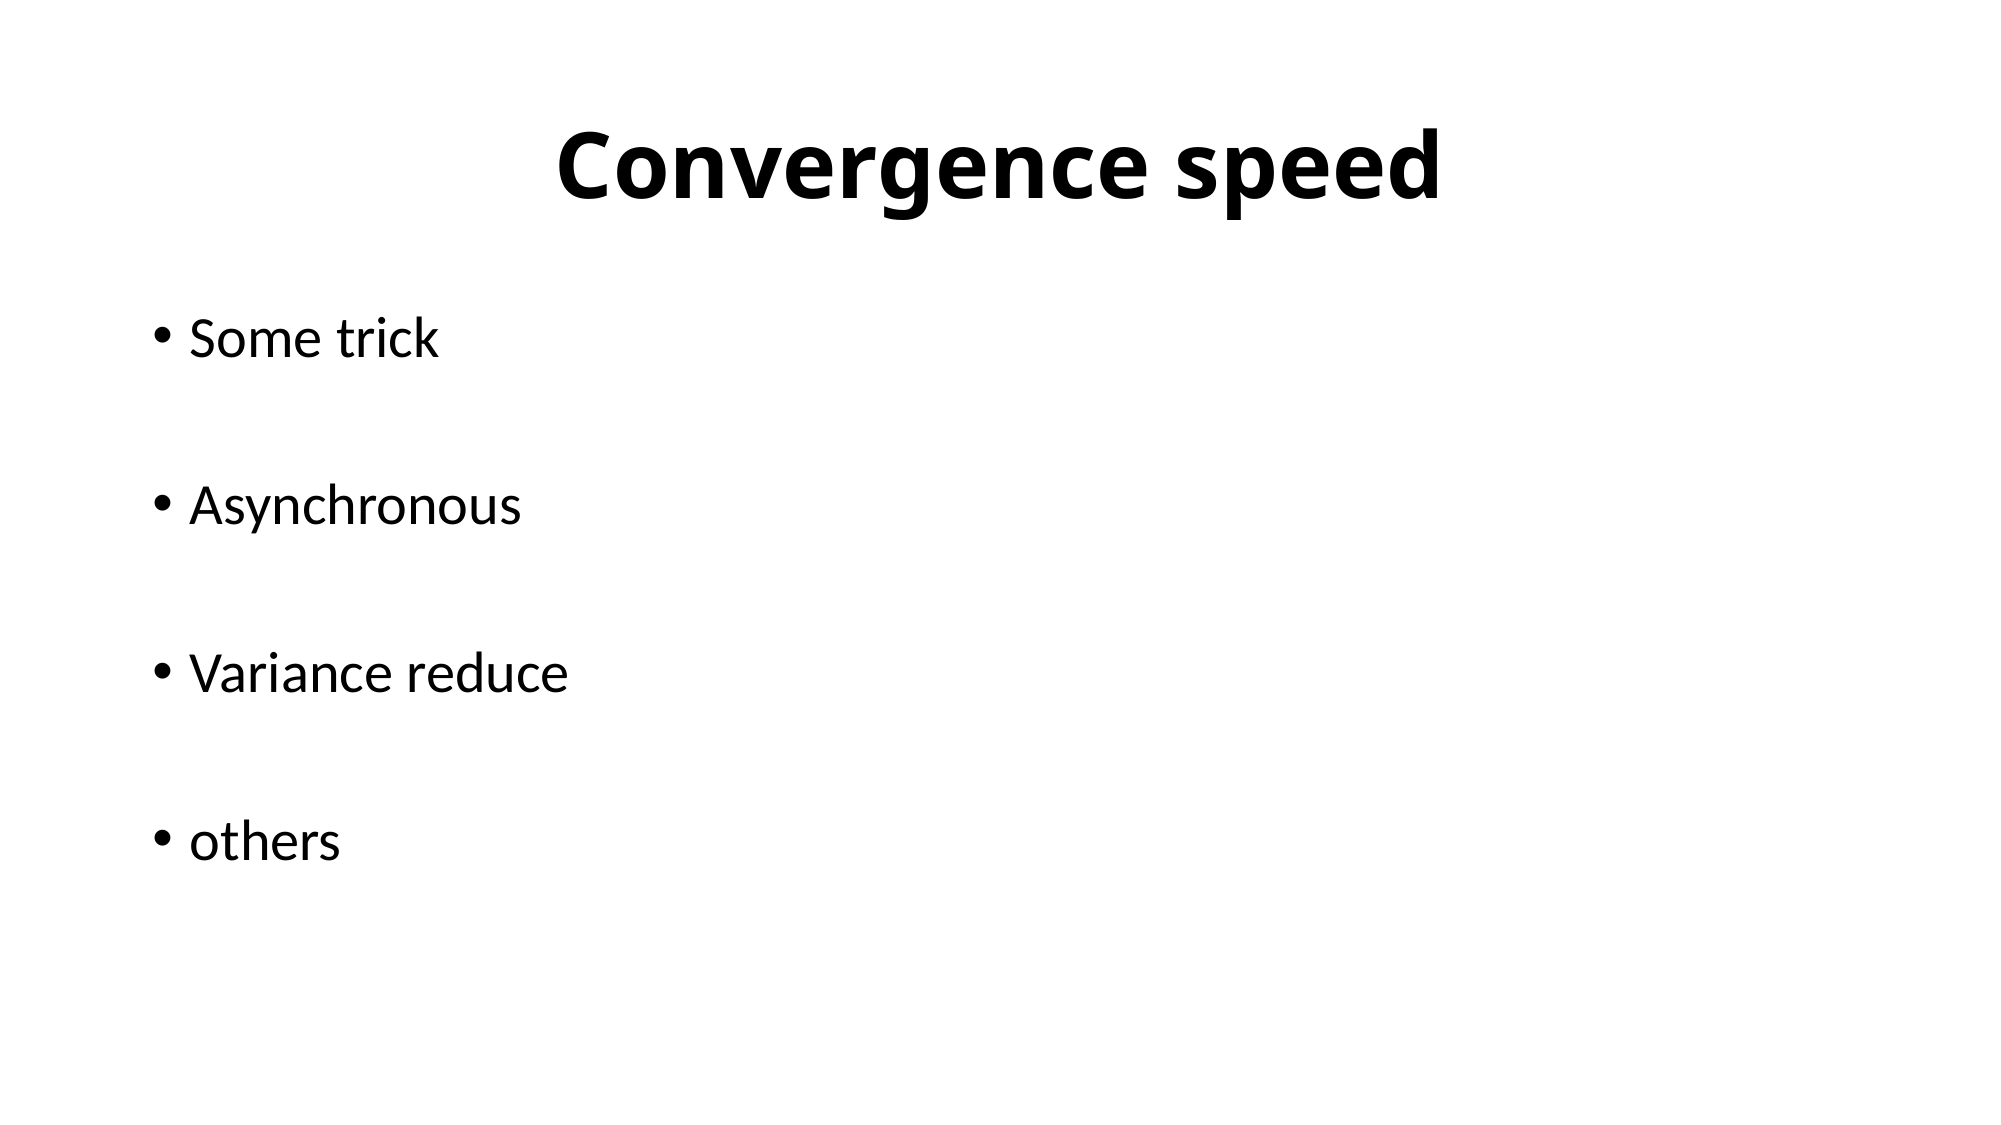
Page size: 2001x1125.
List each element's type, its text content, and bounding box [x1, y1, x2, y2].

list Some trick Asynchronous Variance reduce others [137, 299, 1863, 1014]
title Convergence speed [137, 59, 1863, 278]
